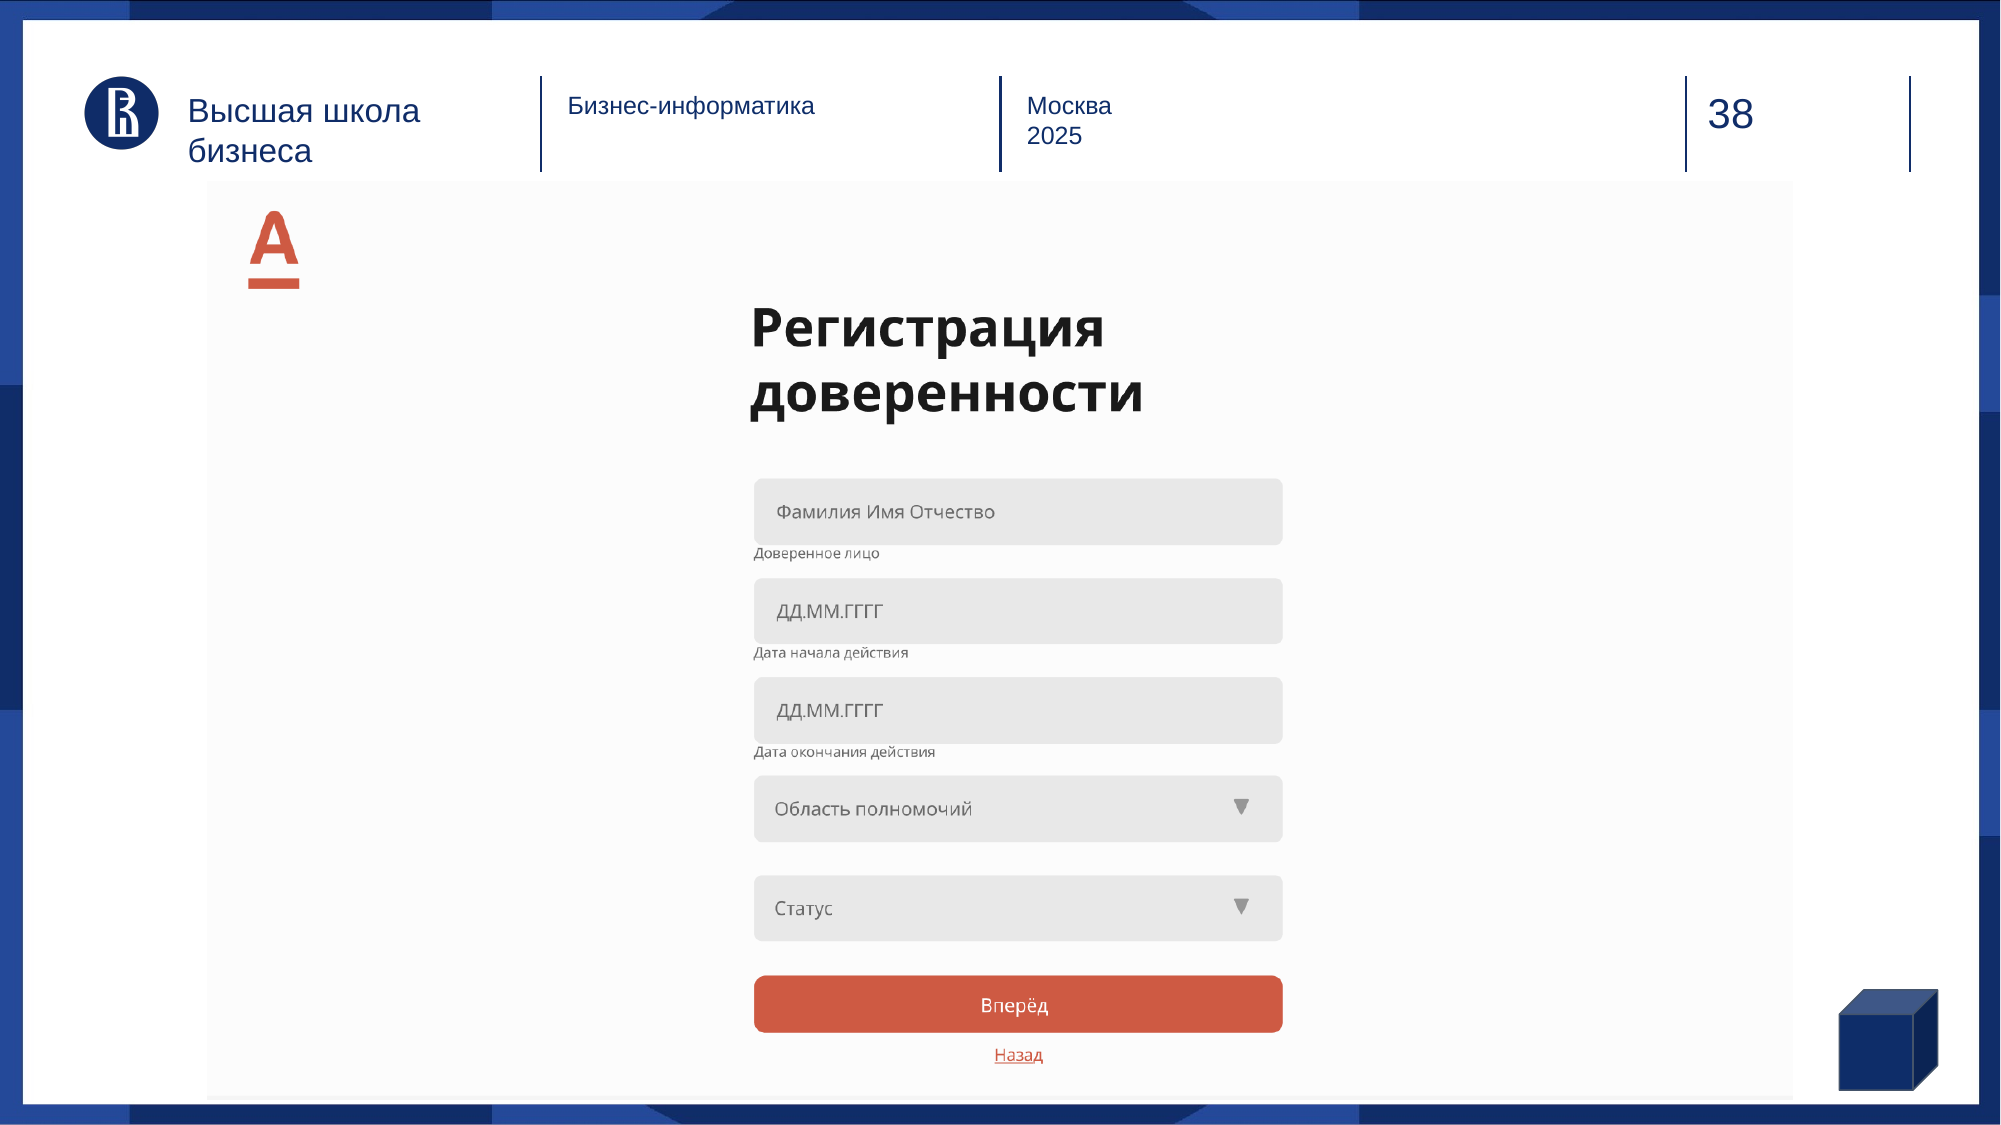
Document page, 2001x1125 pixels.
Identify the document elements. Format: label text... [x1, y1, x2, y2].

list Высшая школа бизнеса [187, 88, 500, 157]
picture [0, 0, 2001, 1125]
list Бизнес-информатика [567, 90, 907, 157]
text_box [1839, 989, 1938, 1091]
list Москва 2025 [1026, 90, 1367, 157]
